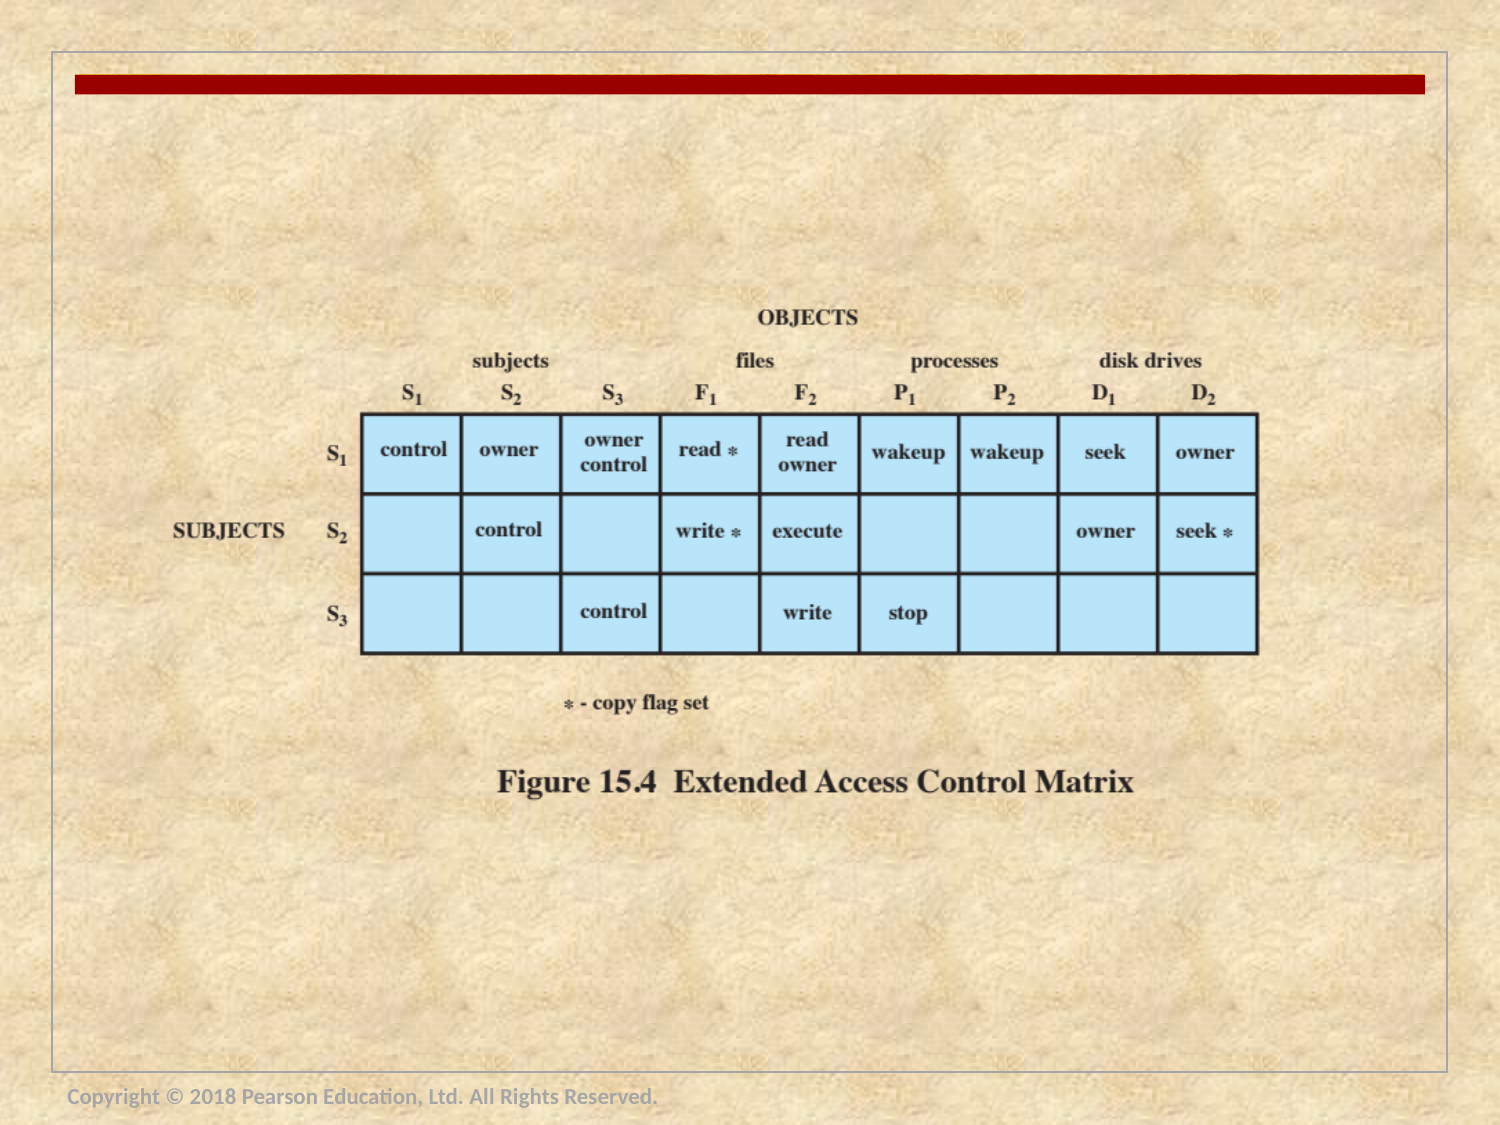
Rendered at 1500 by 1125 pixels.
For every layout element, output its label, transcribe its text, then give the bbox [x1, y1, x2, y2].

picture [0, 0, 1500, 1125]
footer Copyright © 2018 Pearson Education, Ltd. All Rights Reserved. [52, 1065, 1200, 1125]
